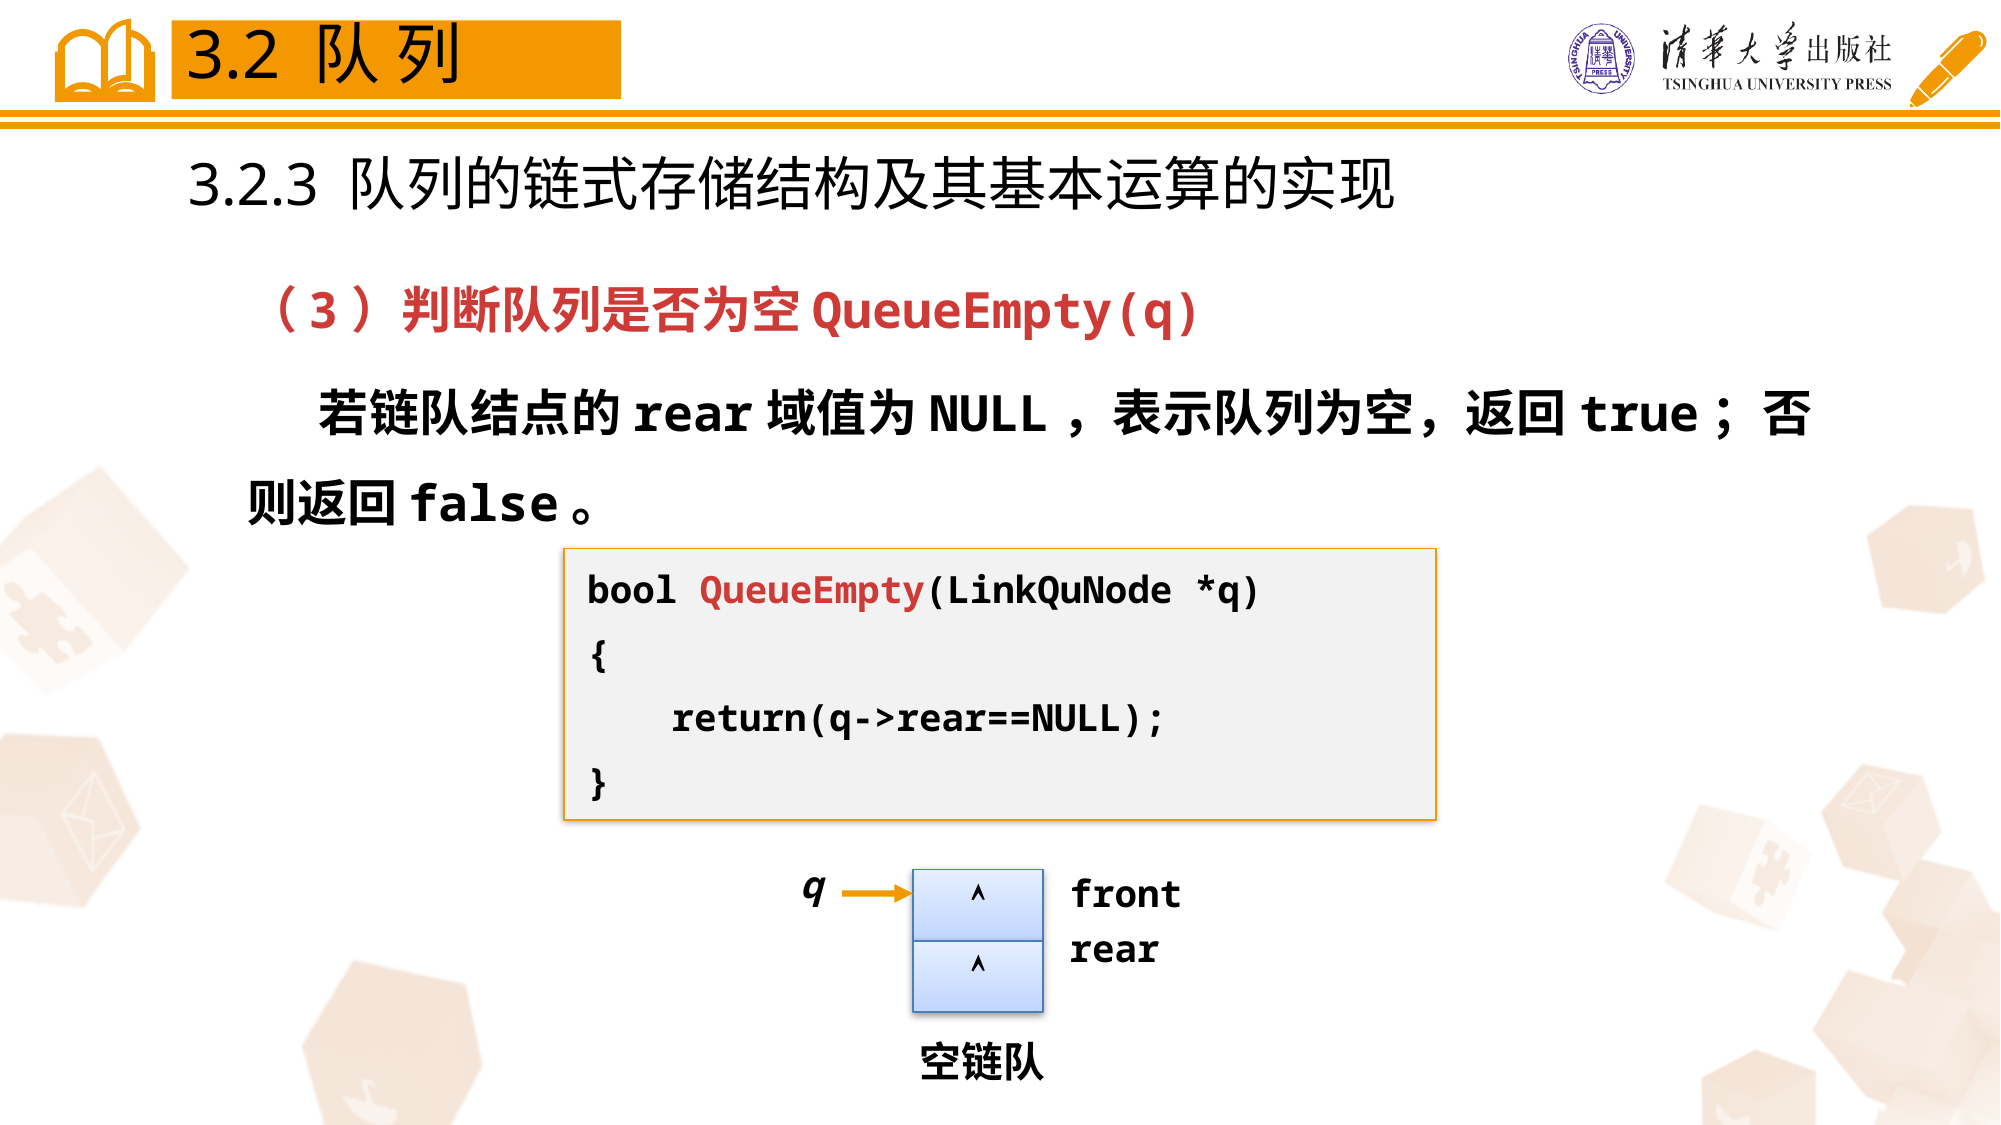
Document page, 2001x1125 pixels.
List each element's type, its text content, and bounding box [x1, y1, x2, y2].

text_box 3.2 队 列 [171, 20, 622, 100]
text_box bool QueueEmpty(LinkQuNode *q) { return(q->rear==NULL); } [563, 548, 1437, 821]
picture [1536, 622, 2000, 1125]
text_box （3）判断队列是否为空QueueEmpty(q) 若链队结点的rear域值为NULL，表示队列为空，返回true；否则返回false。 [232, 241, 1827, 539]
picture [1531, 0, 1973, 149]
picture [1936, 78, 1948, 90]
text_box 3.2.3 队列的链式存储结构及其基本运算的实现 [173, 153, 1591, 225]
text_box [775, 861, 1280, 1095]
